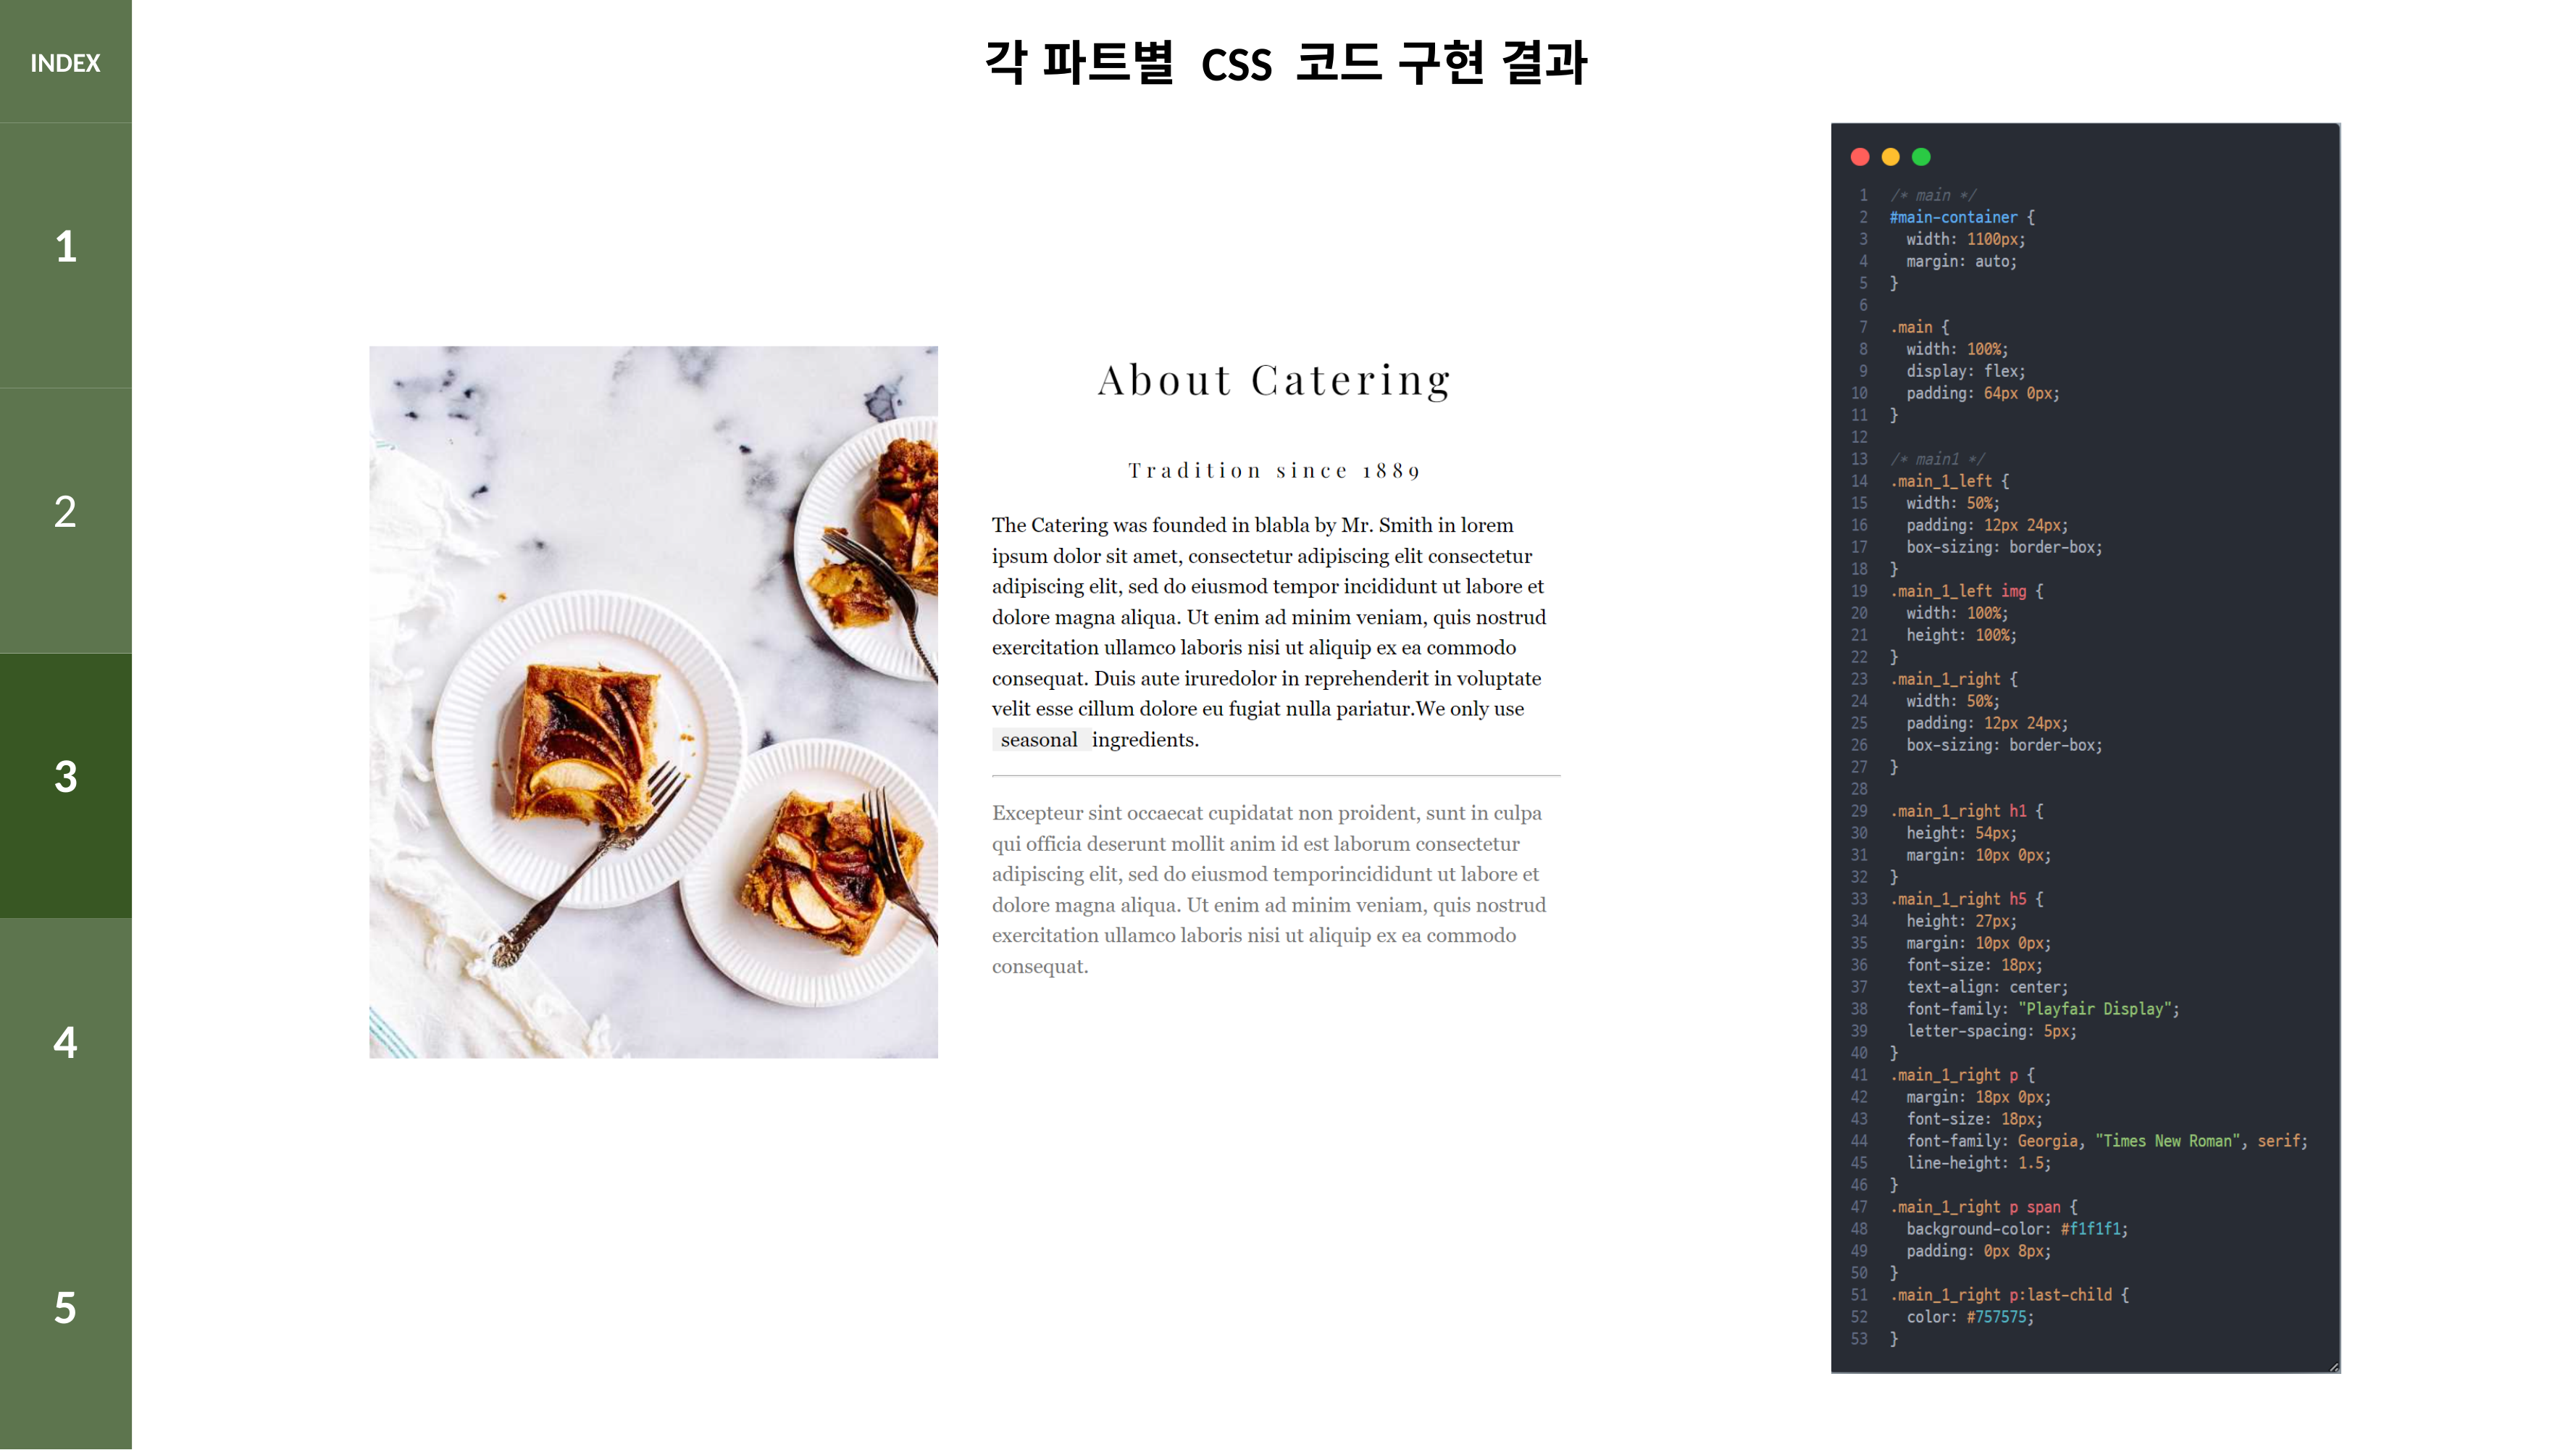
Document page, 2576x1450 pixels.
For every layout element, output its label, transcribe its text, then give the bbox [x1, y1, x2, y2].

text_box 4 [0, 920, 133, 1183]
text_box 2 [0, 388, 133, 653]
picture [1831, 121, 2341, 1374]
text_box 각 파트별 CSS 코드 구현 결과 [133, 0, 2576, 123]
text_box 1 [0, 123, 133, 388]
text_box 3 [0, 653, 133, 920]
picture [351, 314, 1613, 1101]
text_box 5 [0, 1183, 133, 1449]
text_box INDEX [0, 0, 133, 123]
